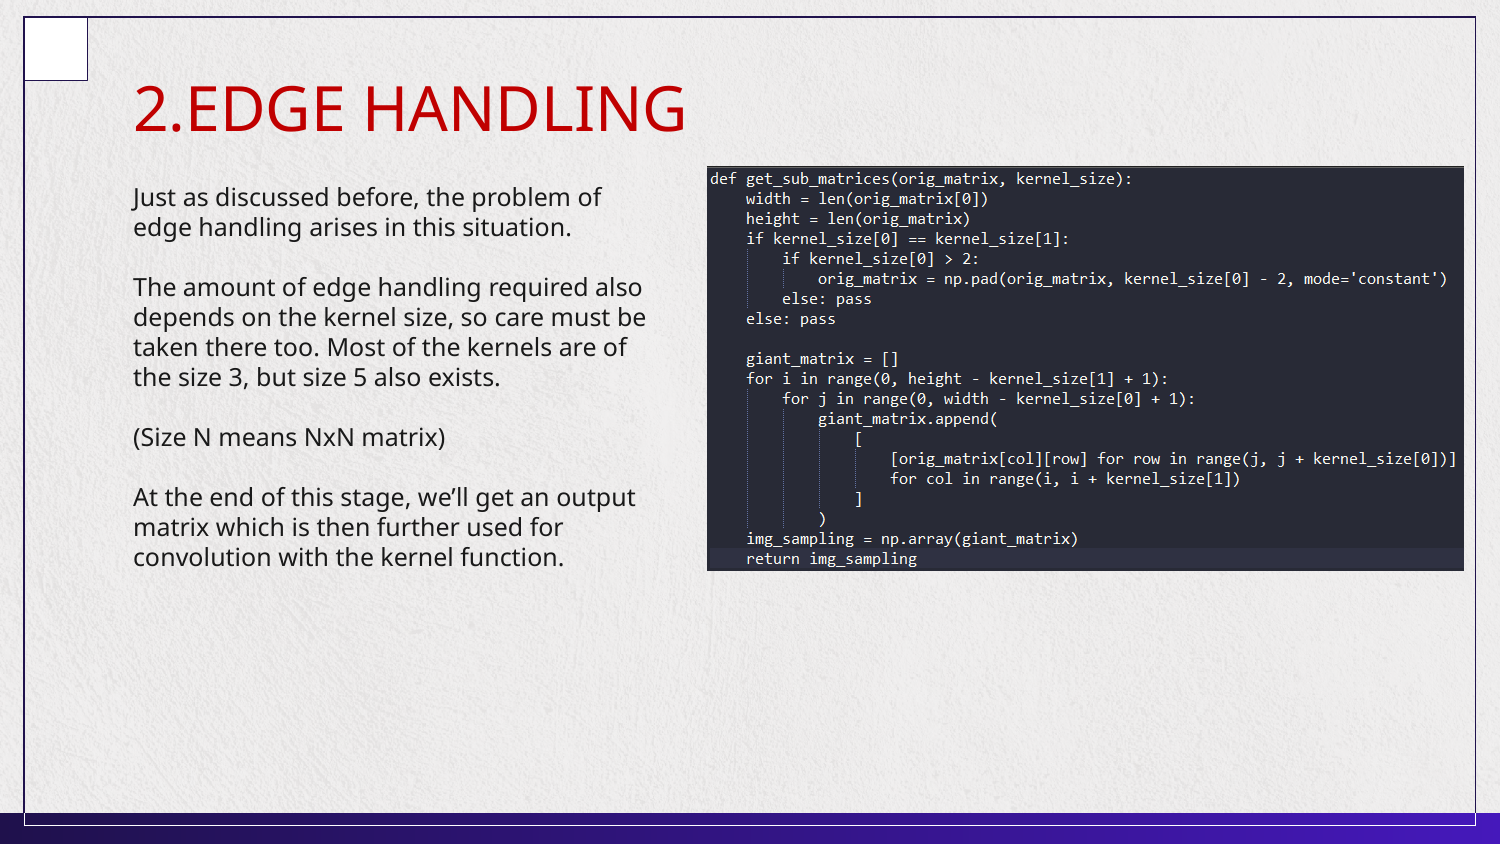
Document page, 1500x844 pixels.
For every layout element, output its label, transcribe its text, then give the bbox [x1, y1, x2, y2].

picture [0, 0, 1500, 844]
title 2.EDGE HANDLING [118, 53, 1464, 148]
text_box Just as discussed before, the problem of edge handling arises in this situation. The amount of edge handling required also depends on the kernel size, so care must be taken there too. Most of the kernels are of the size 3, but size 5 also exists. (Size N means NxN matrix) At the end of this stage, we’ll get an output matrix which is then further used for convolution with the kernel function. [118, 166, 678, 790]
